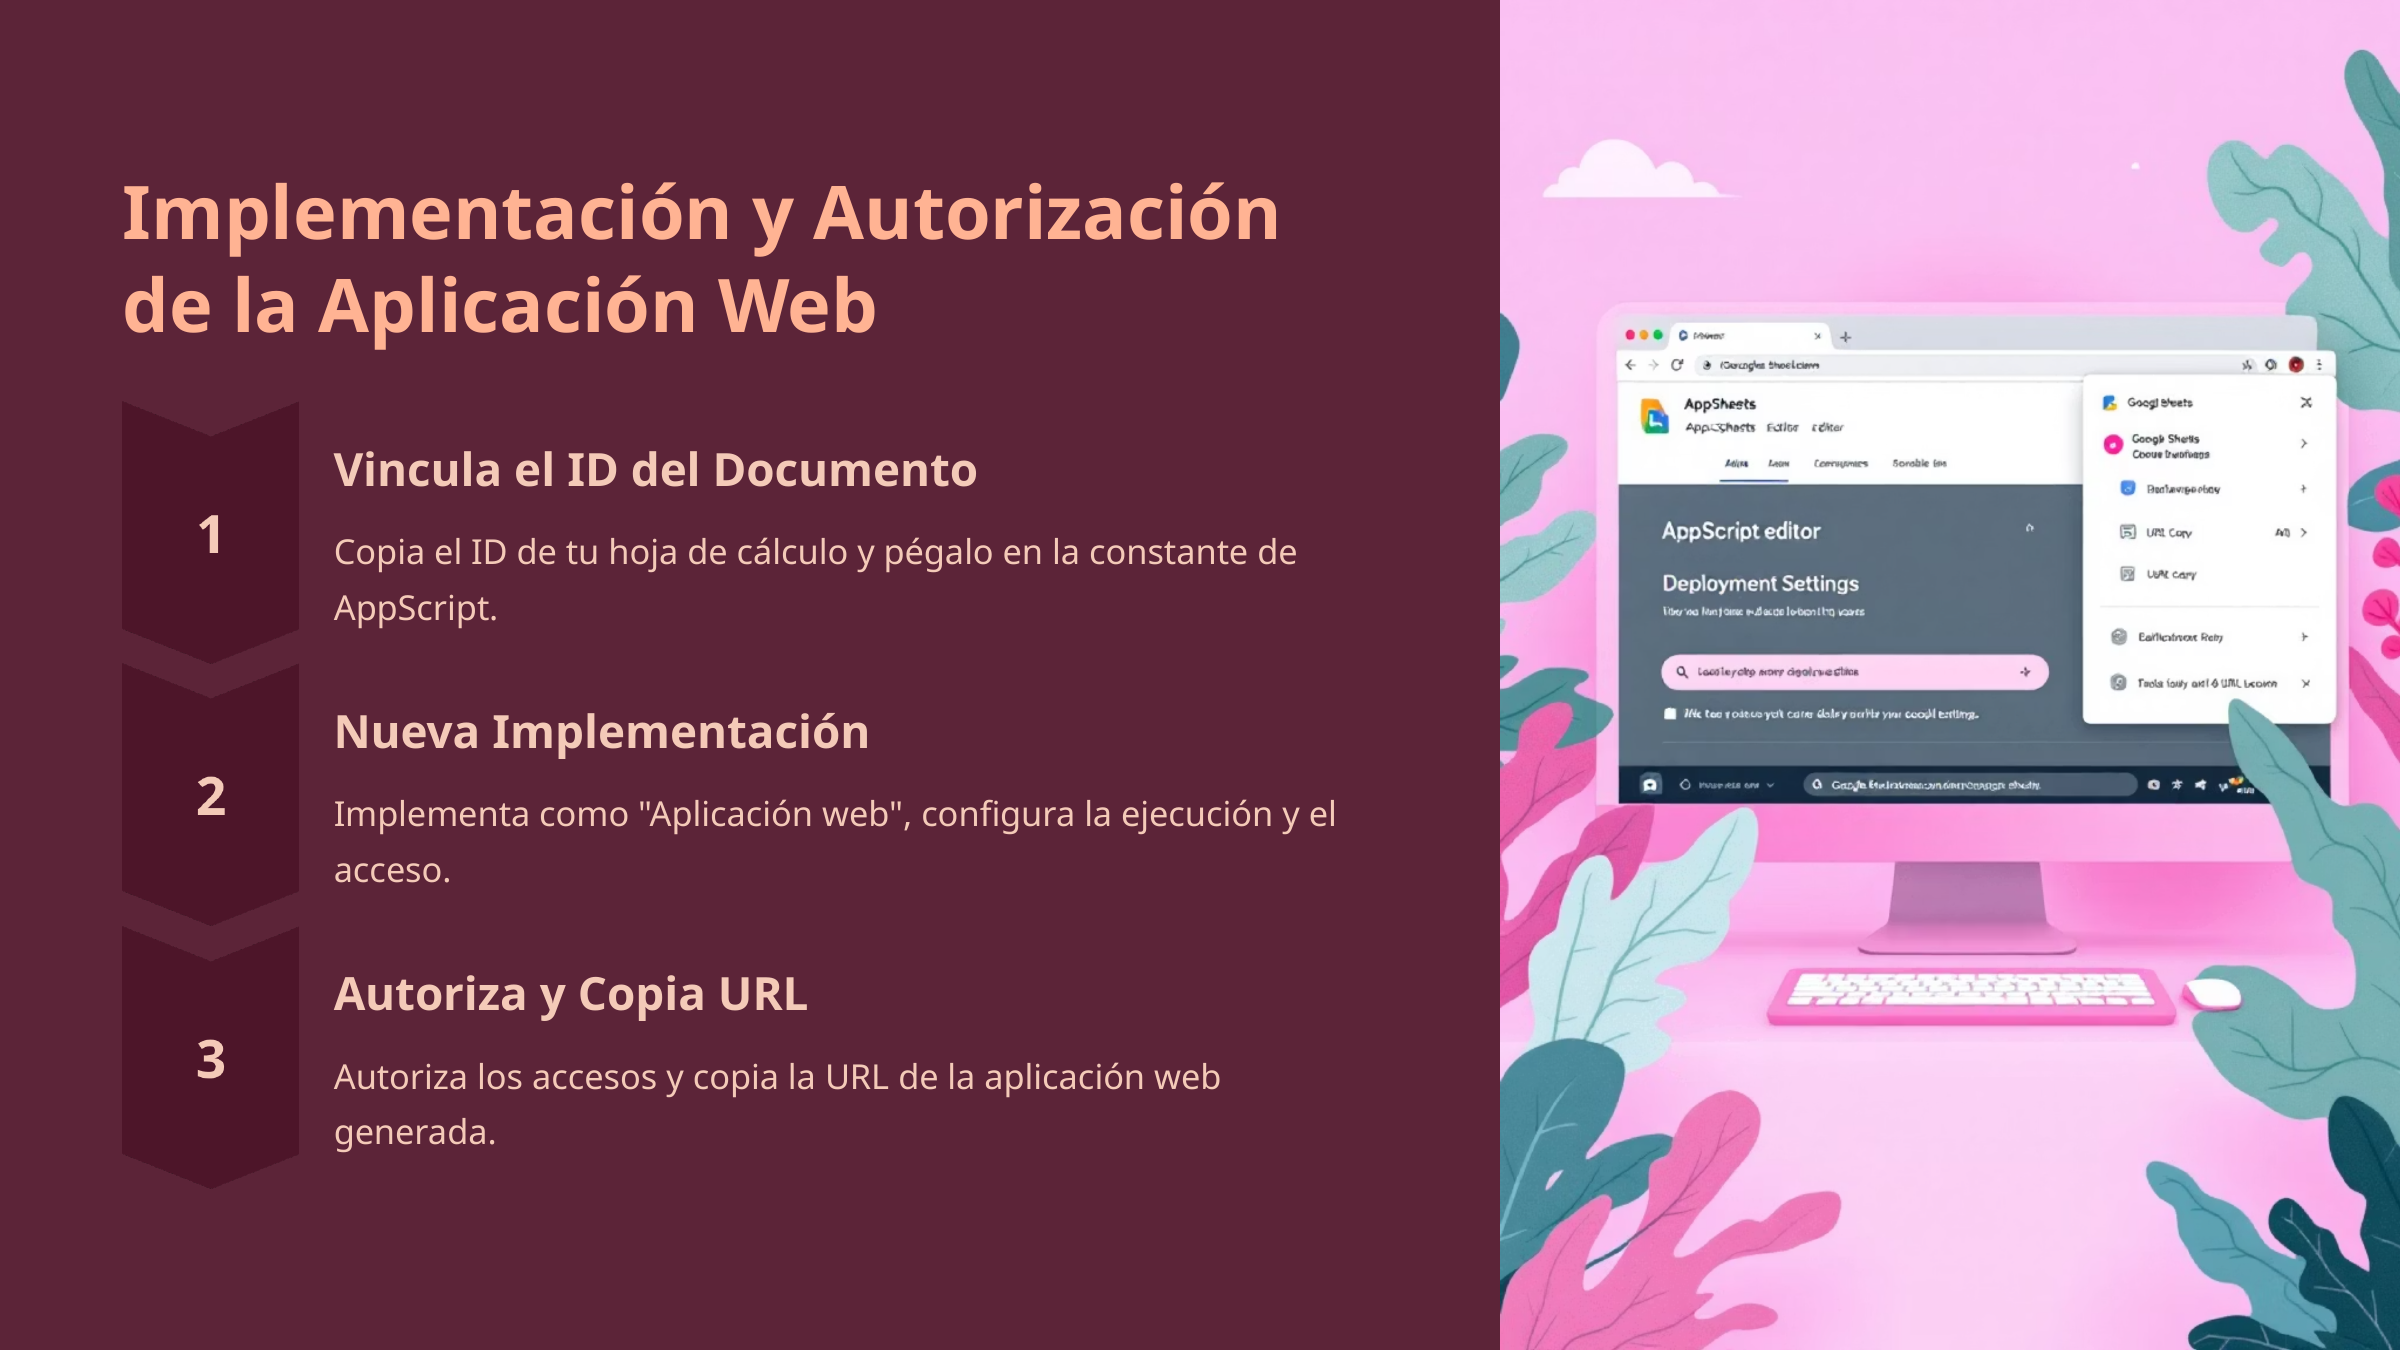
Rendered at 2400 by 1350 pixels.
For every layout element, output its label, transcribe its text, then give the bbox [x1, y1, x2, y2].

text_box Vincula el ID del Documento [333, 436, 968, 496]
text_box Copia el ID de tu hoja de cálculo y pégalo en la constante de AppScript. [333, 516, 1378, 629]
picture [122, 401, 299, 1189]
text_box Autoriza y Copia URL [333, 961, 810, 1020]
text_box Implementación y Autorización de la Aplicación Web [122, 161, 1377, 349]
text_box Nueva Implementación [333, 699, 858, 758]
text_box Autoriza los accesos y copia la URL de la aplicación web generada. [333, 1040, 1378, 1153]
picture [1499, 0, 2400, 1350]
text_box Implementa como "Aplicación web", configura la ejecución y el acceso. [333, 778, 1378, 891]
